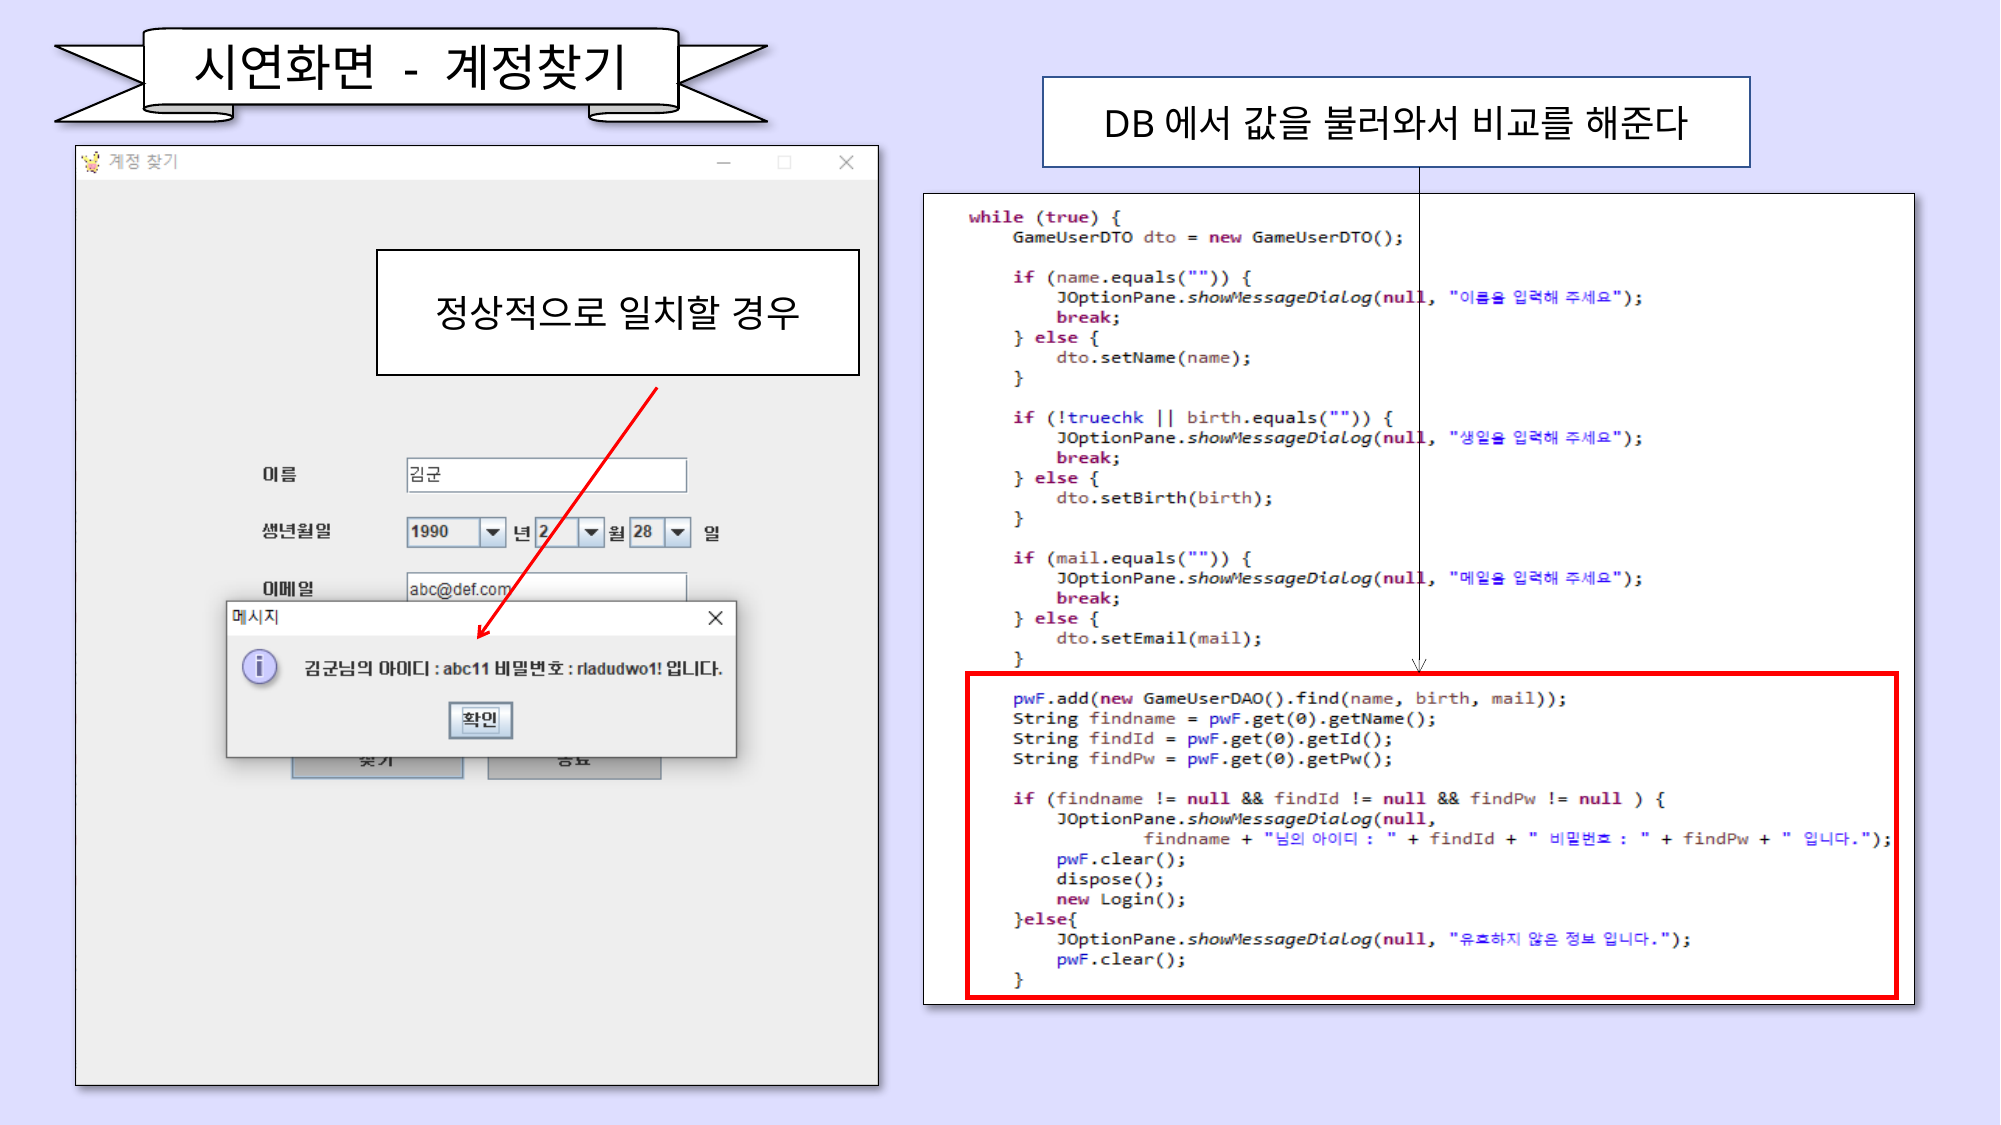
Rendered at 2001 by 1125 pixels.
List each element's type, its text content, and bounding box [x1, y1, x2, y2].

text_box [476, 387, 658, 640]
text_box 시연화면 - 계정찾기 [54, 27, 769, 123]
picture [75, 145, 879, 1086]
picture [923, 193, 1915, 1005]
text_box DB에서 값을 불러와서 비교를 해준다 [1042, 76, 1751, 168]
